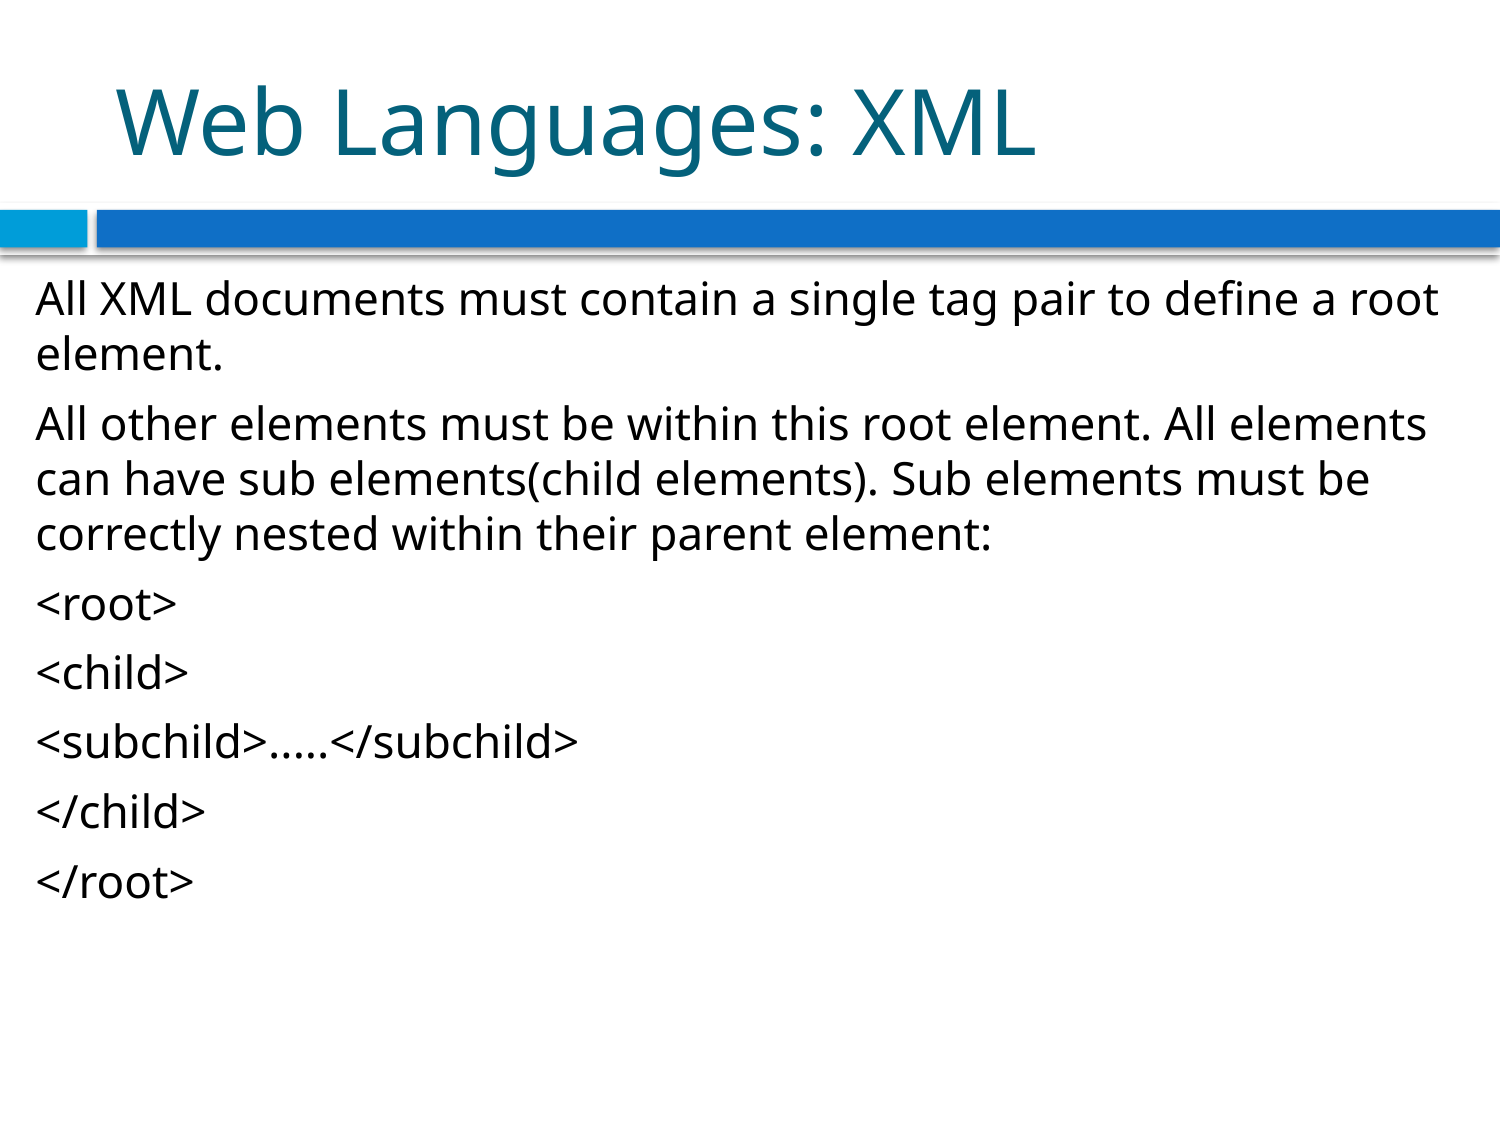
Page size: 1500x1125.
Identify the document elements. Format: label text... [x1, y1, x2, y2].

list All XML documents must contain a single tag pair to define a root element. All other elements must be within this root element. All elements can have sub elements(child elements). Sub elements must be correctly nested within their parent element: <root> <child> <subchild>.....</subchild> </child> </root> [20, 262, 1500, 1100]
slide_number [0, 208, 88, 249]
title Web Languages: XML [100, 37, 1439, 201]
